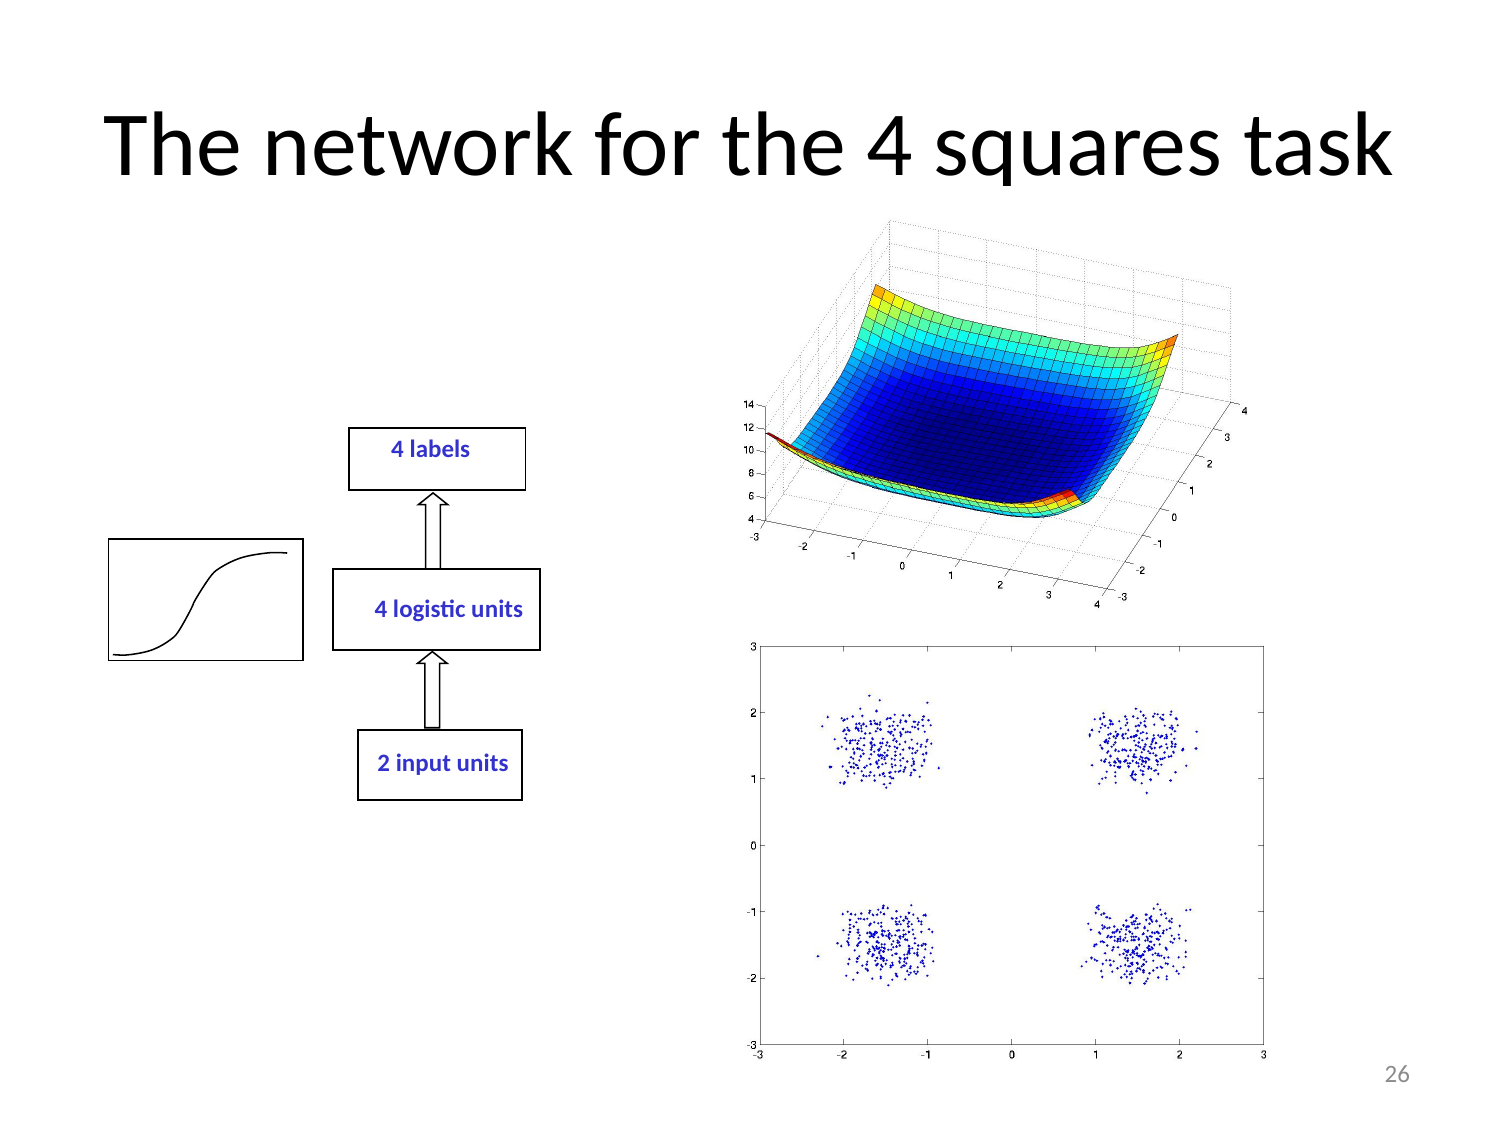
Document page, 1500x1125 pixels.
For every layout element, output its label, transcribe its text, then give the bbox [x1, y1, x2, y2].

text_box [108, 538, 304, 661]
picture [674, 609, 1326, 1098]
title The network for the 4 squares task [75, 45, 1425, 233]
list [687, 186, 1288, 638]
slide_number 26 [1328, 1042, 1425, 1103]
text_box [332, 424, 601, 801]
